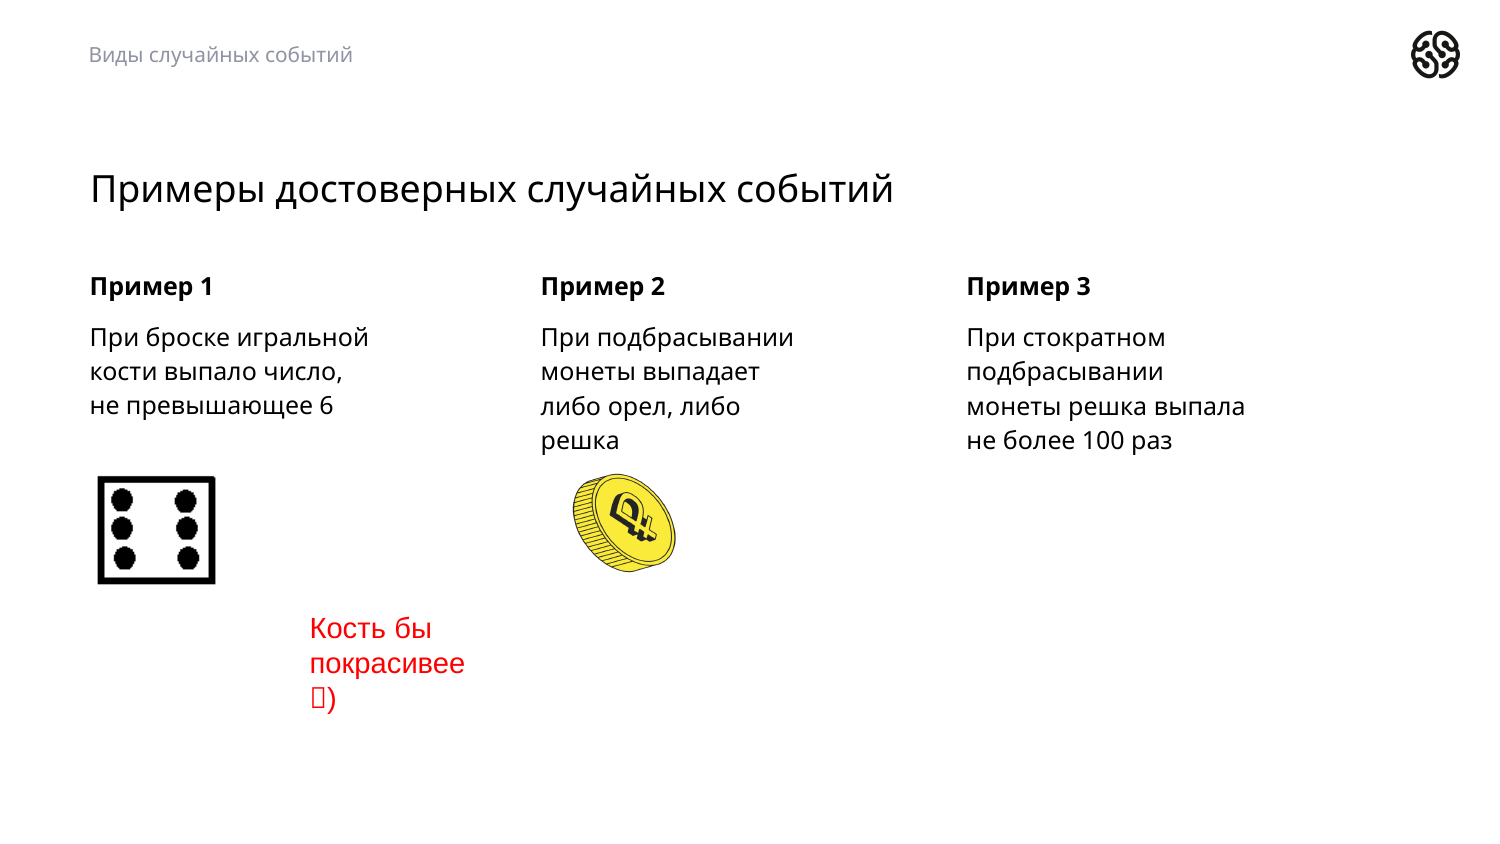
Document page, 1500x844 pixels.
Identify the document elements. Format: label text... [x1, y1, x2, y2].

text_box Кость бы покрасивее ) [294, 601, 506, 722]
picture [83, 456, 226, 602]
text_box Пример 1 При броске игральной кости выпало число, не превышающее 6 [89, 265, 376, 421]
picture [1411, 30, 1460, 79]
title Примеры достоверных случайных событий [90, 68, 1413, 210]
subtitle Виды случайных событий [88, 24, 1066, 84]
picture [540, 449, 725, 592]
text_box Пример 3 При стократном подбрасывании монеты решка выпала не более 100 раз [964, 265, 1251, 455]
text_box Пример 2 При подбрасывании монеты выпадает либо орел, либо решка [540, 265, 828, 455]
